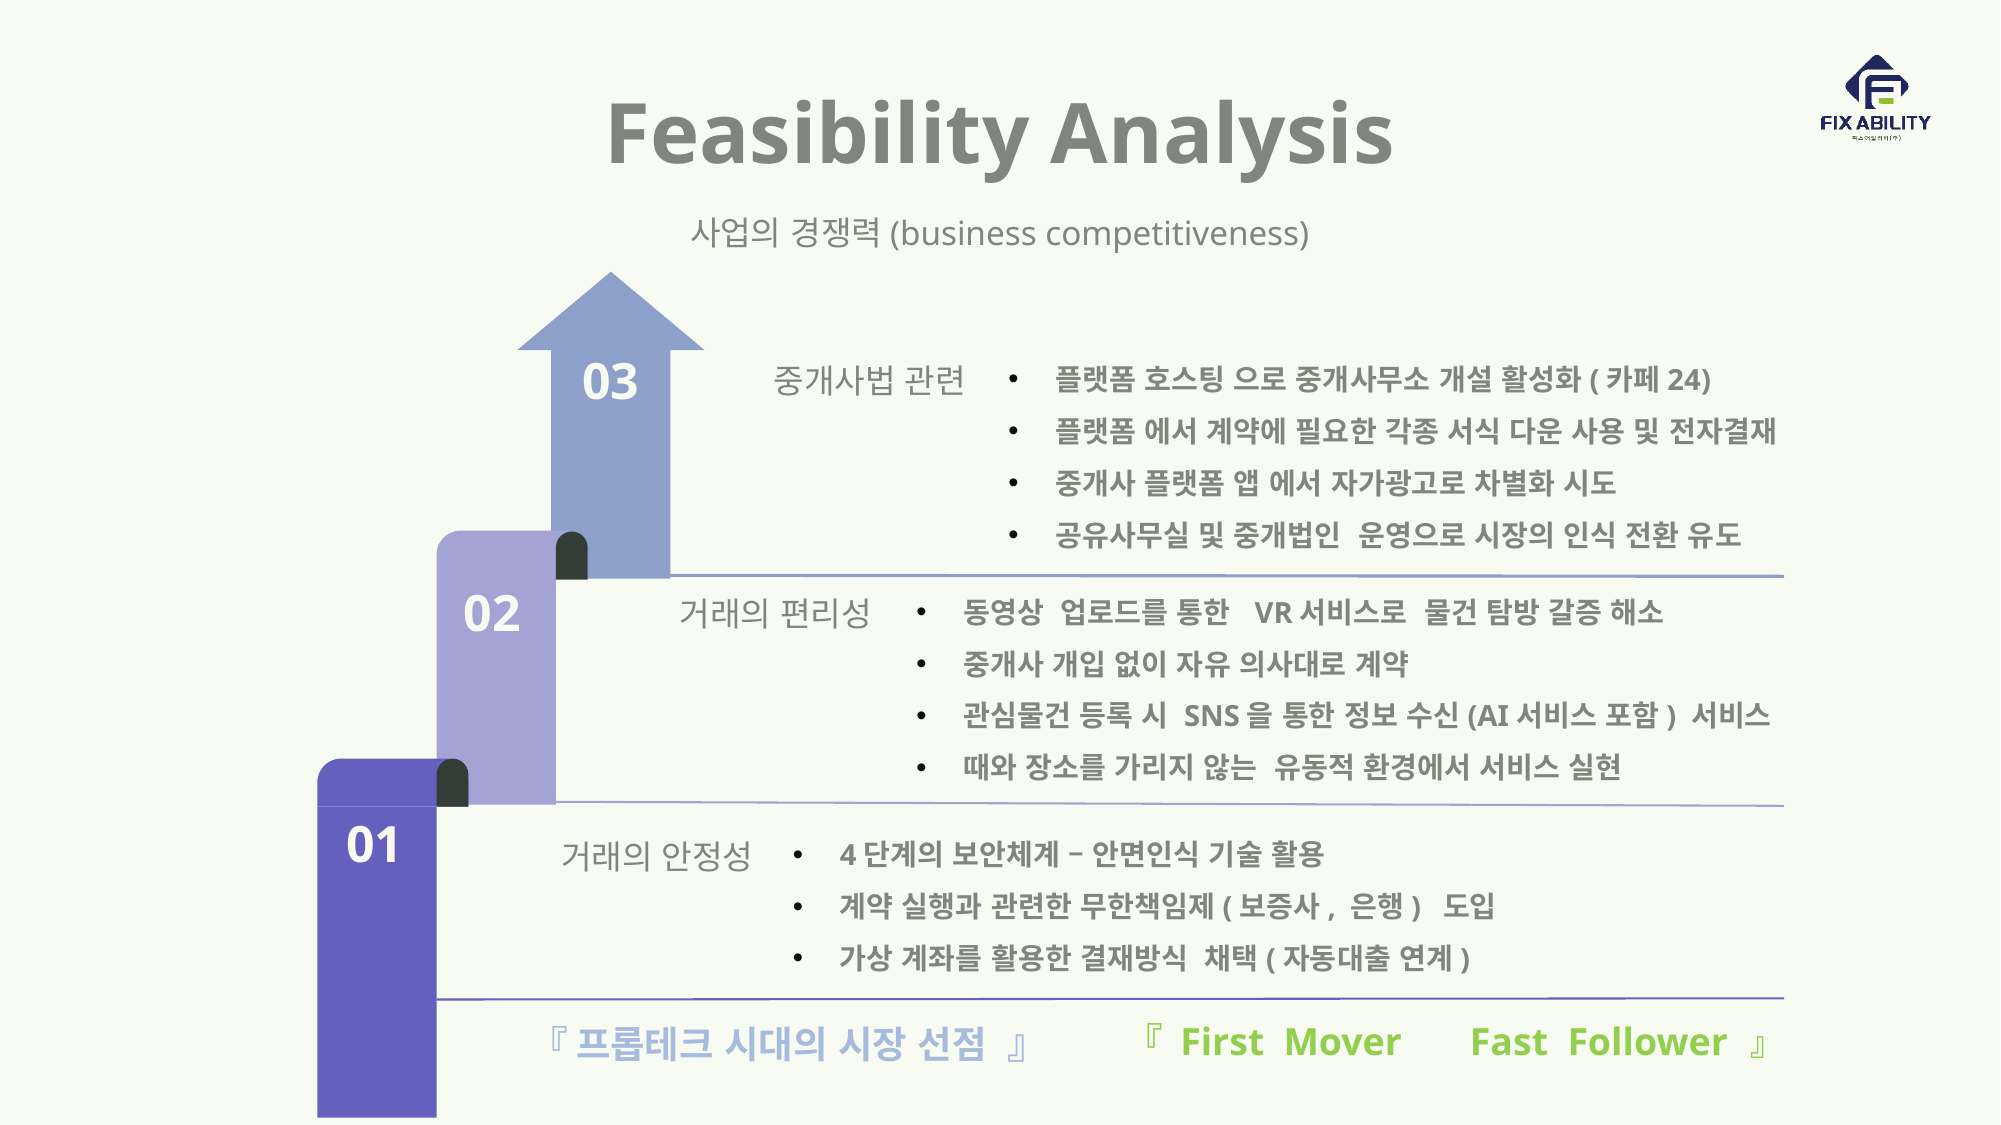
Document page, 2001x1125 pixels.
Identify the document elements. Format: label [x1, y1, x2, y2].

text_box [758, 353, 2000, 562]
text_box [664, 585, 1807, 794]
text_box [315, 271, 705, 1118]
text_box [549, 801, 1785, 806]
text_box [0, 0, 2000, 1125]
picture [1821, 54, 1931, 141]
text_box [545, 828, 1878, 985]
